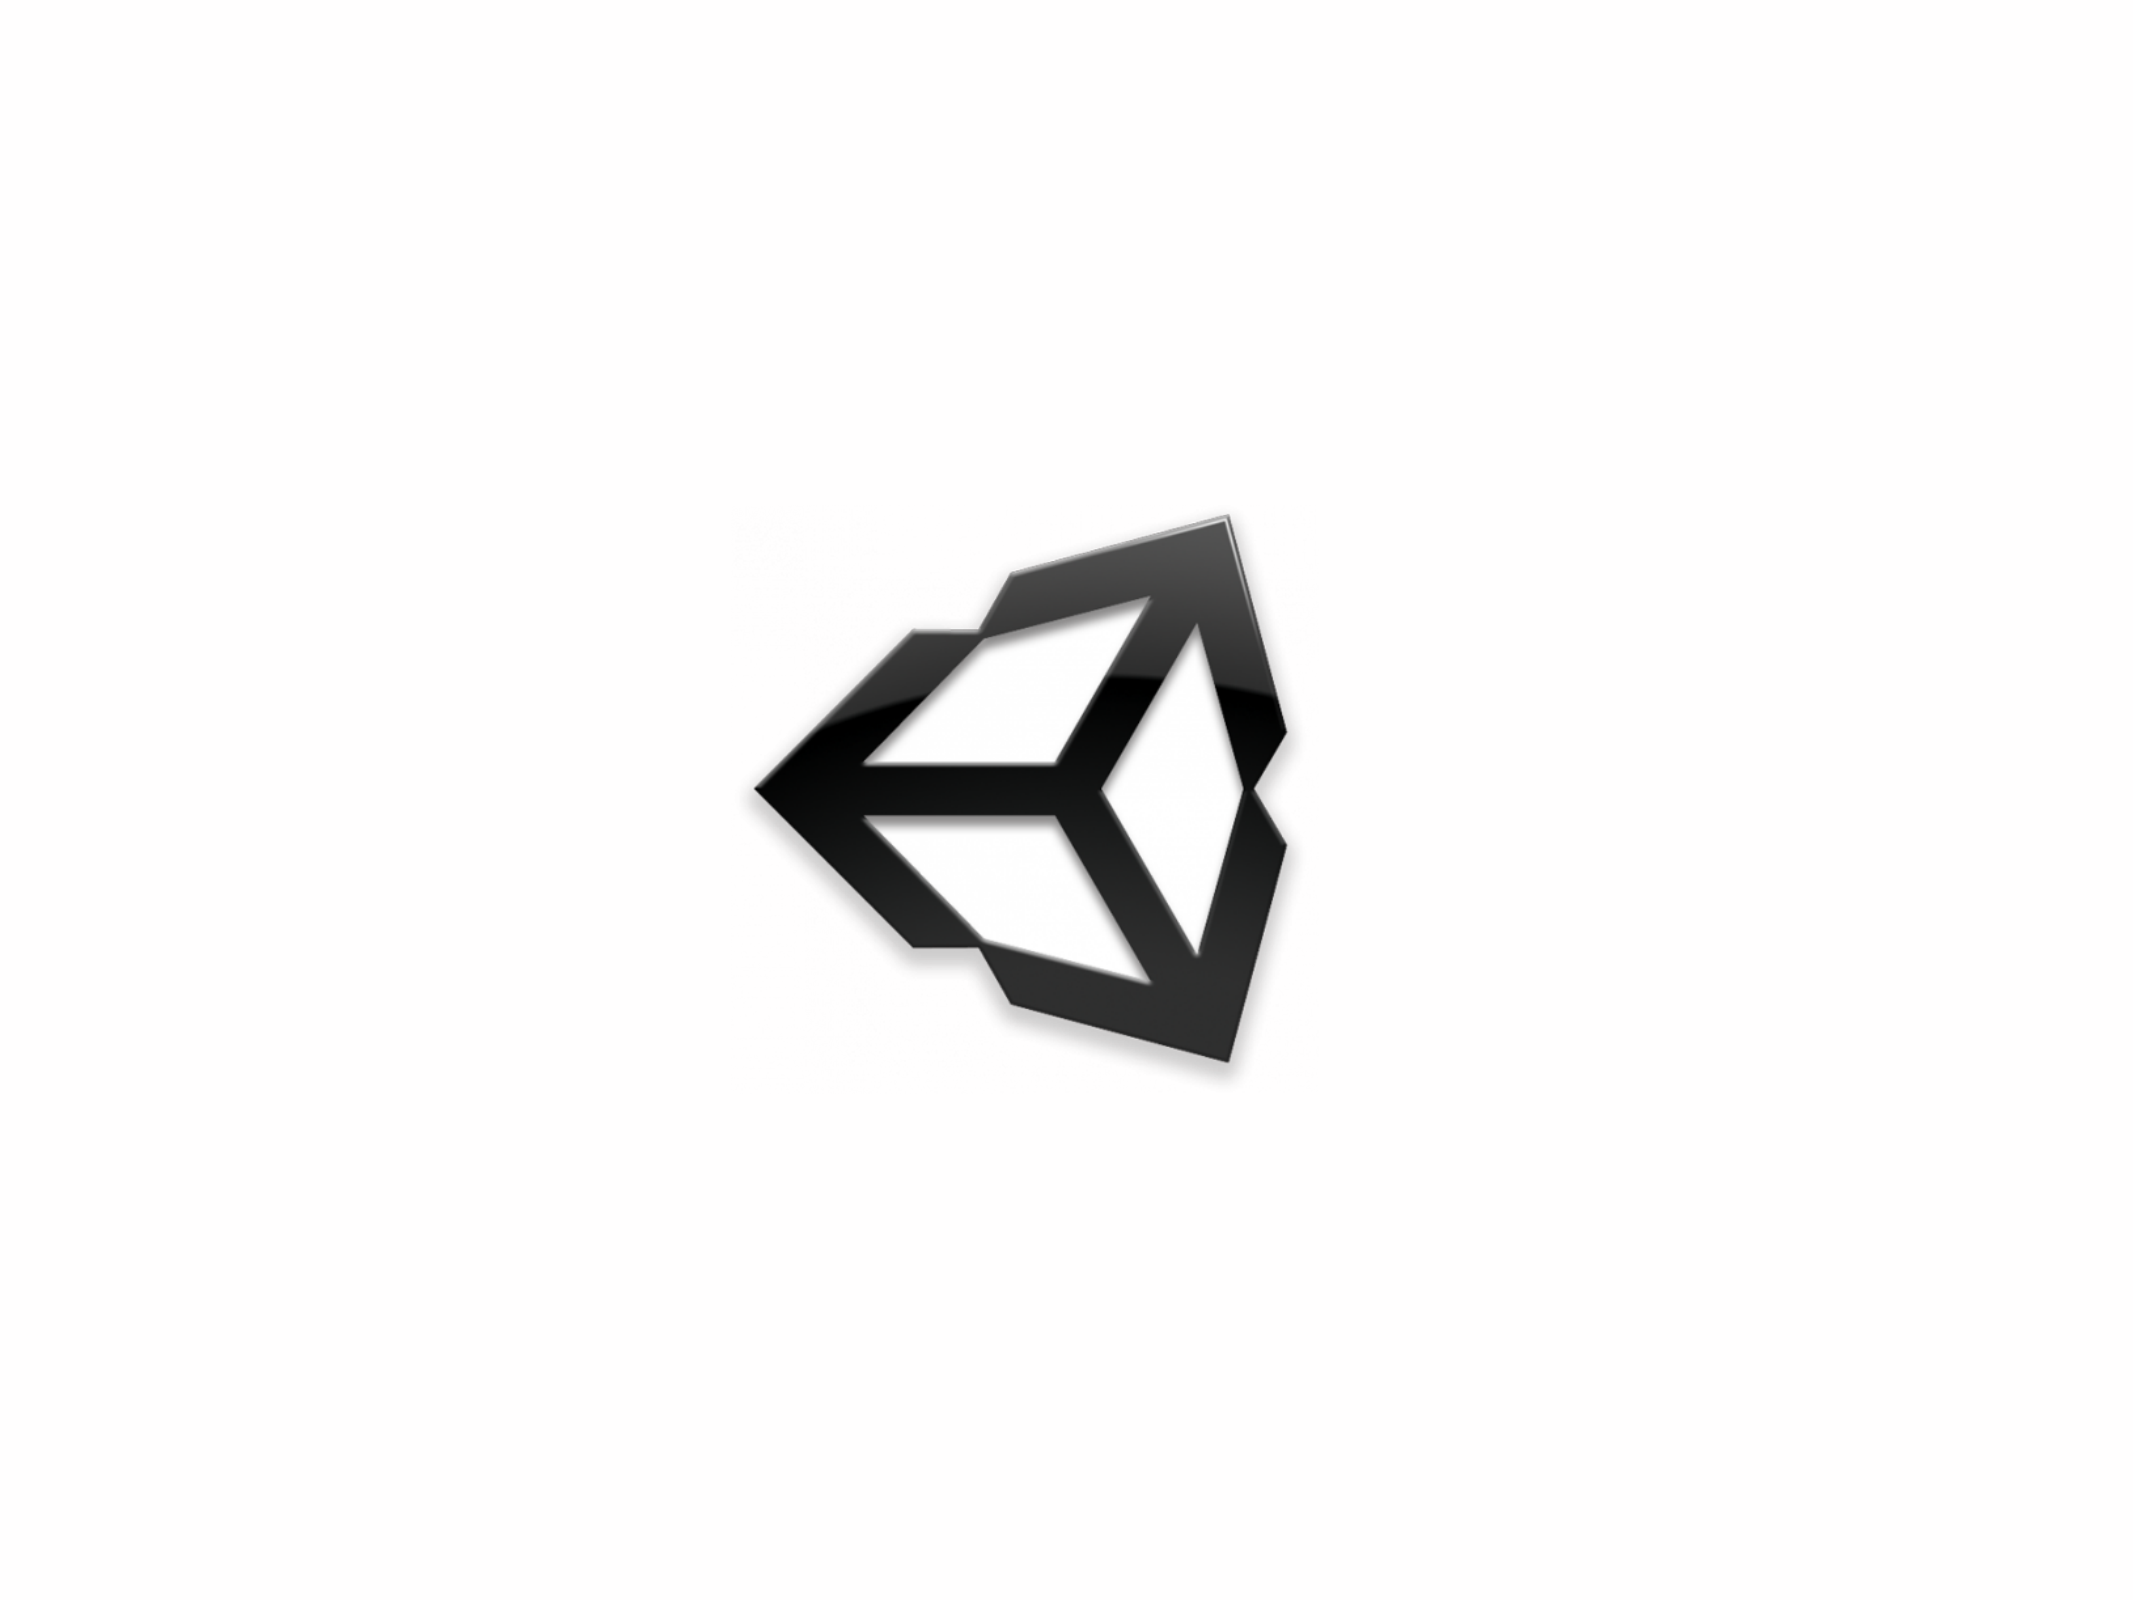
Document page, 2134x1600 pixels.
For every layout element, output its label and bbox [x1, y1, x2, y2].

text_box [731, 505, 1320, 1094]
